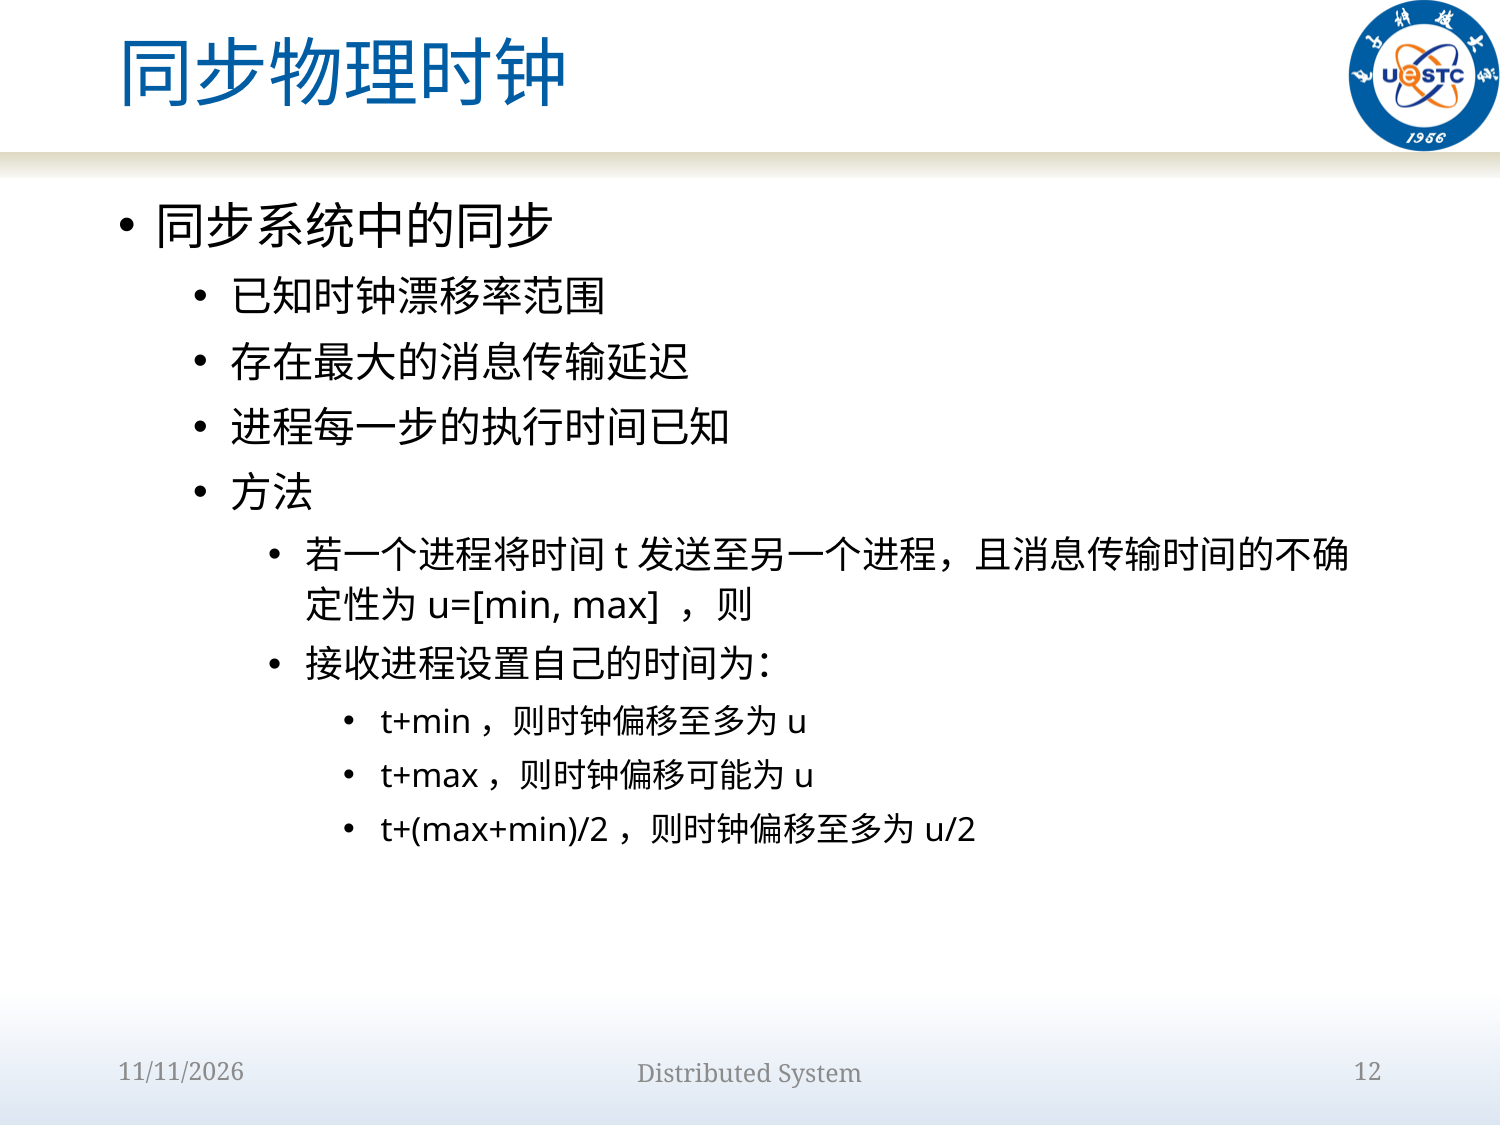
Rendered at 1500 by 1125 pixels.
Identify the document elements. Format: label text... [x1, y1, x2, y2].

slide_number 12 [1085, 1042, 1397, 1103]
picture [1348, 0, 1500, 152]
footer Distributed System [414, 1042, 1085, 1103]
title 同步物理时钟 [103, 0, 1348, 153]
list 同步系统中的同步 已知时钟漂移率范围 存在最大的消息传输延迟 进程每一步的执行时间已知 方法 若一个进程将时间t发送至另一个进程，且消息传输时间的不确定性为u=[min, max] ，则 接收进程设置自己的时间为： t+min，则时钟偏移至多为u t+max，则时钟偏移可能为u t+(max+min)/2，则时钟偏移至多为u/2 [103, 181, 1397, 1014]
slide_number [103, 1042, 414, 1103]
